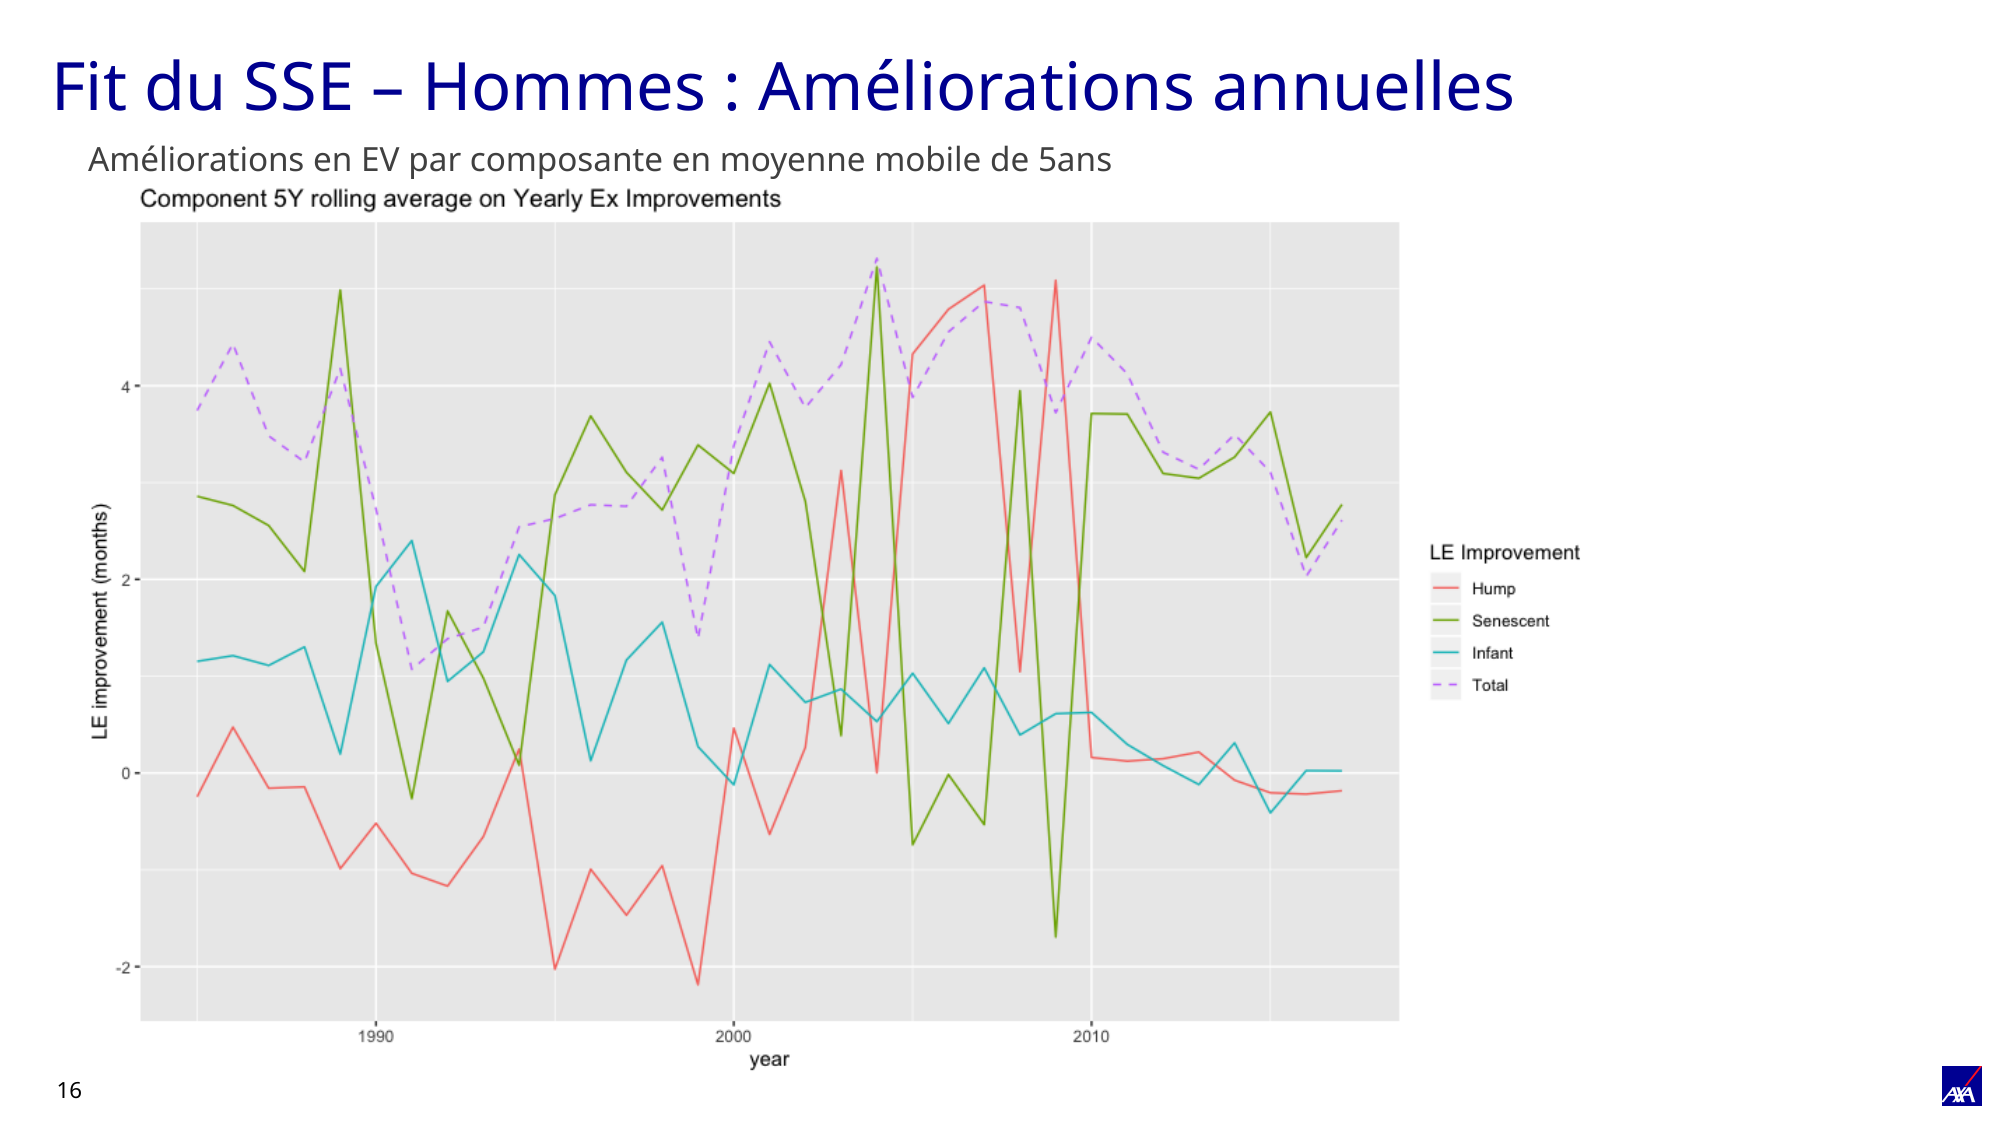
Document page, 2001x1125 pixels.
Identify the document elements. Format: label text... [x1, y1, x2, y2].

picture [82, 179, 1602, 1081]
text_box Améliorations en EV par composante en moyenne mobile de 5ans [88, 138, 1114, 177]
picture [1942, 1066, 1982, 1106]
title Fit du SSE – Hommes : Améliorations annuelles [51, 45, 1981, 123]
